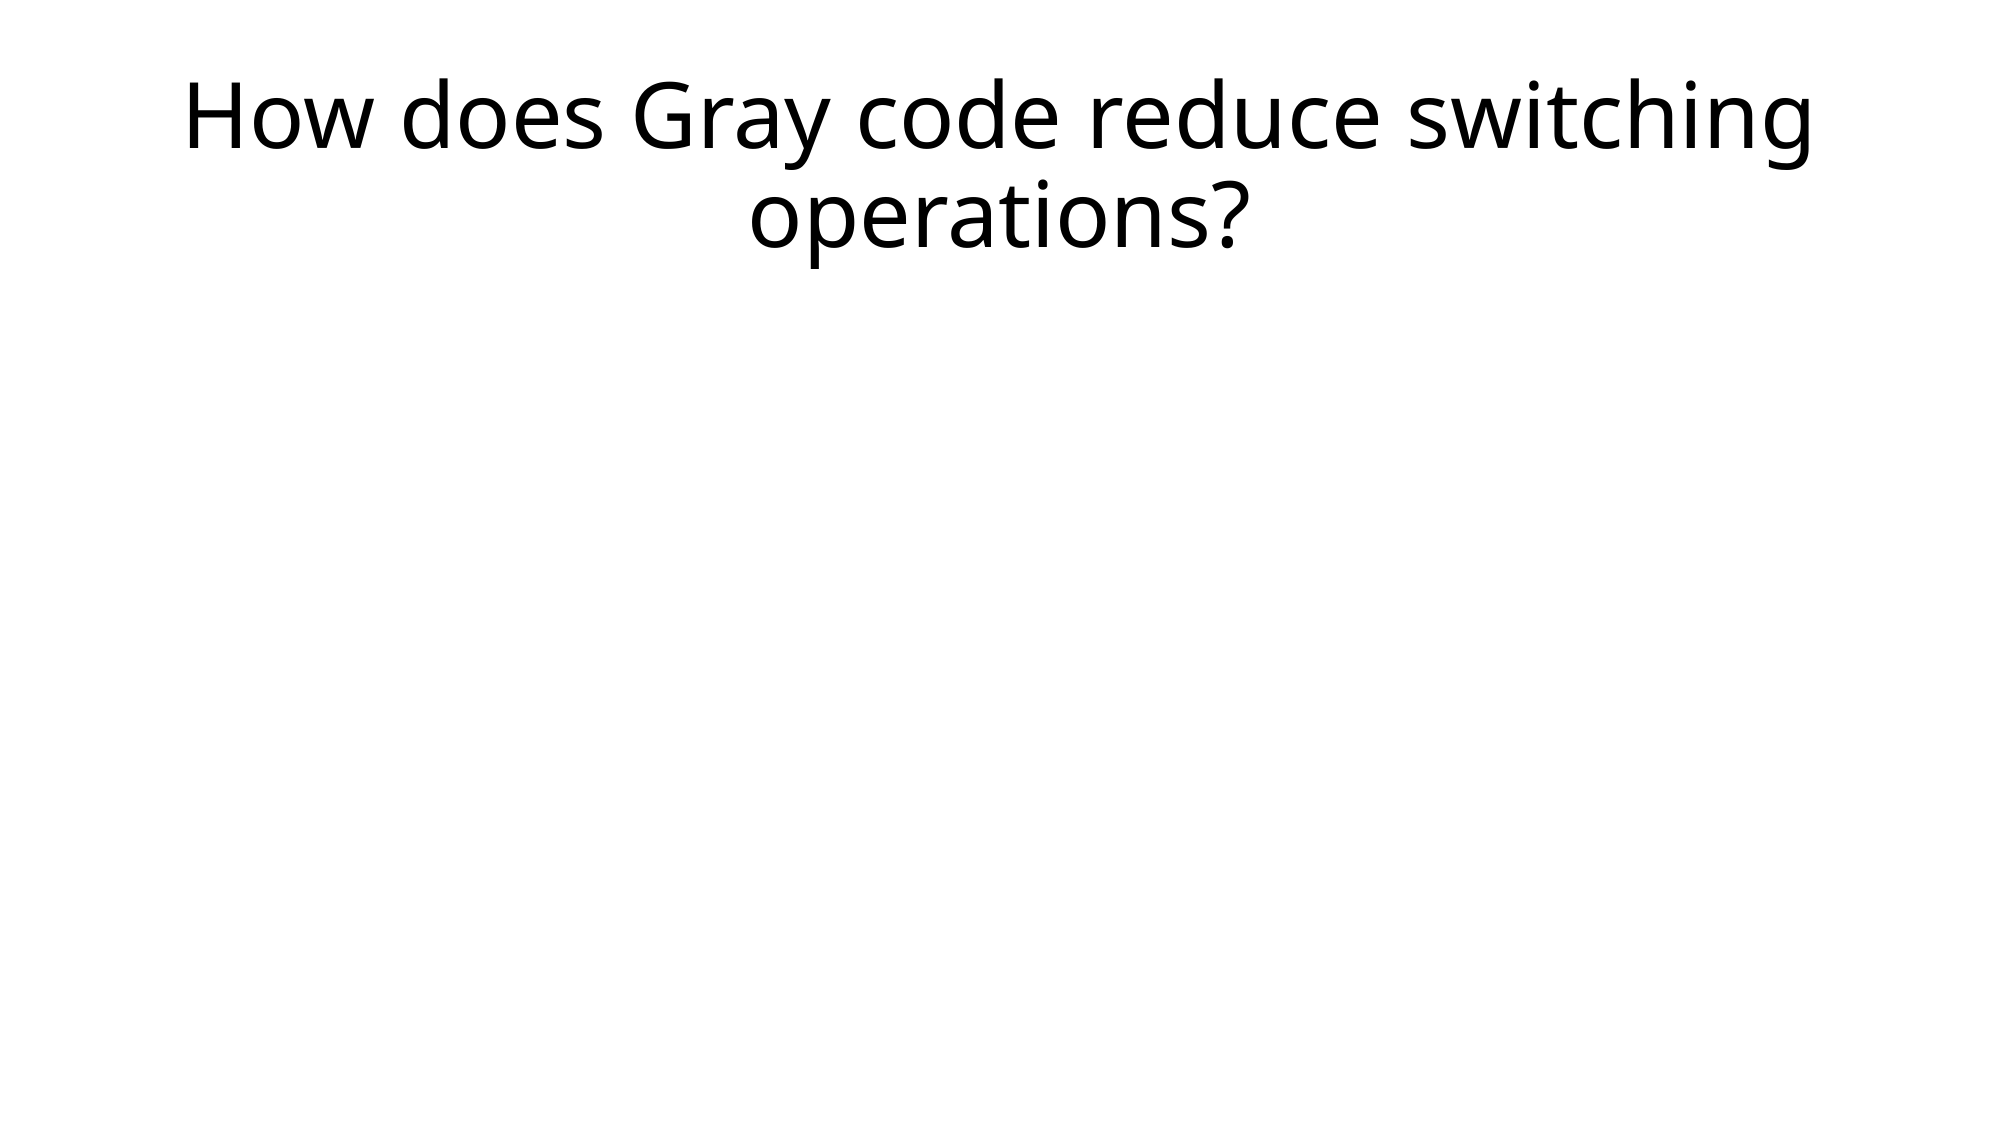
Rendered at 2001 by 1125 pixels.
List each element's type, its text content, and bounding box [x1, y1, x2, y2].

title How does Gray code reduce switching operations? [137, 59, 1863, 278]
